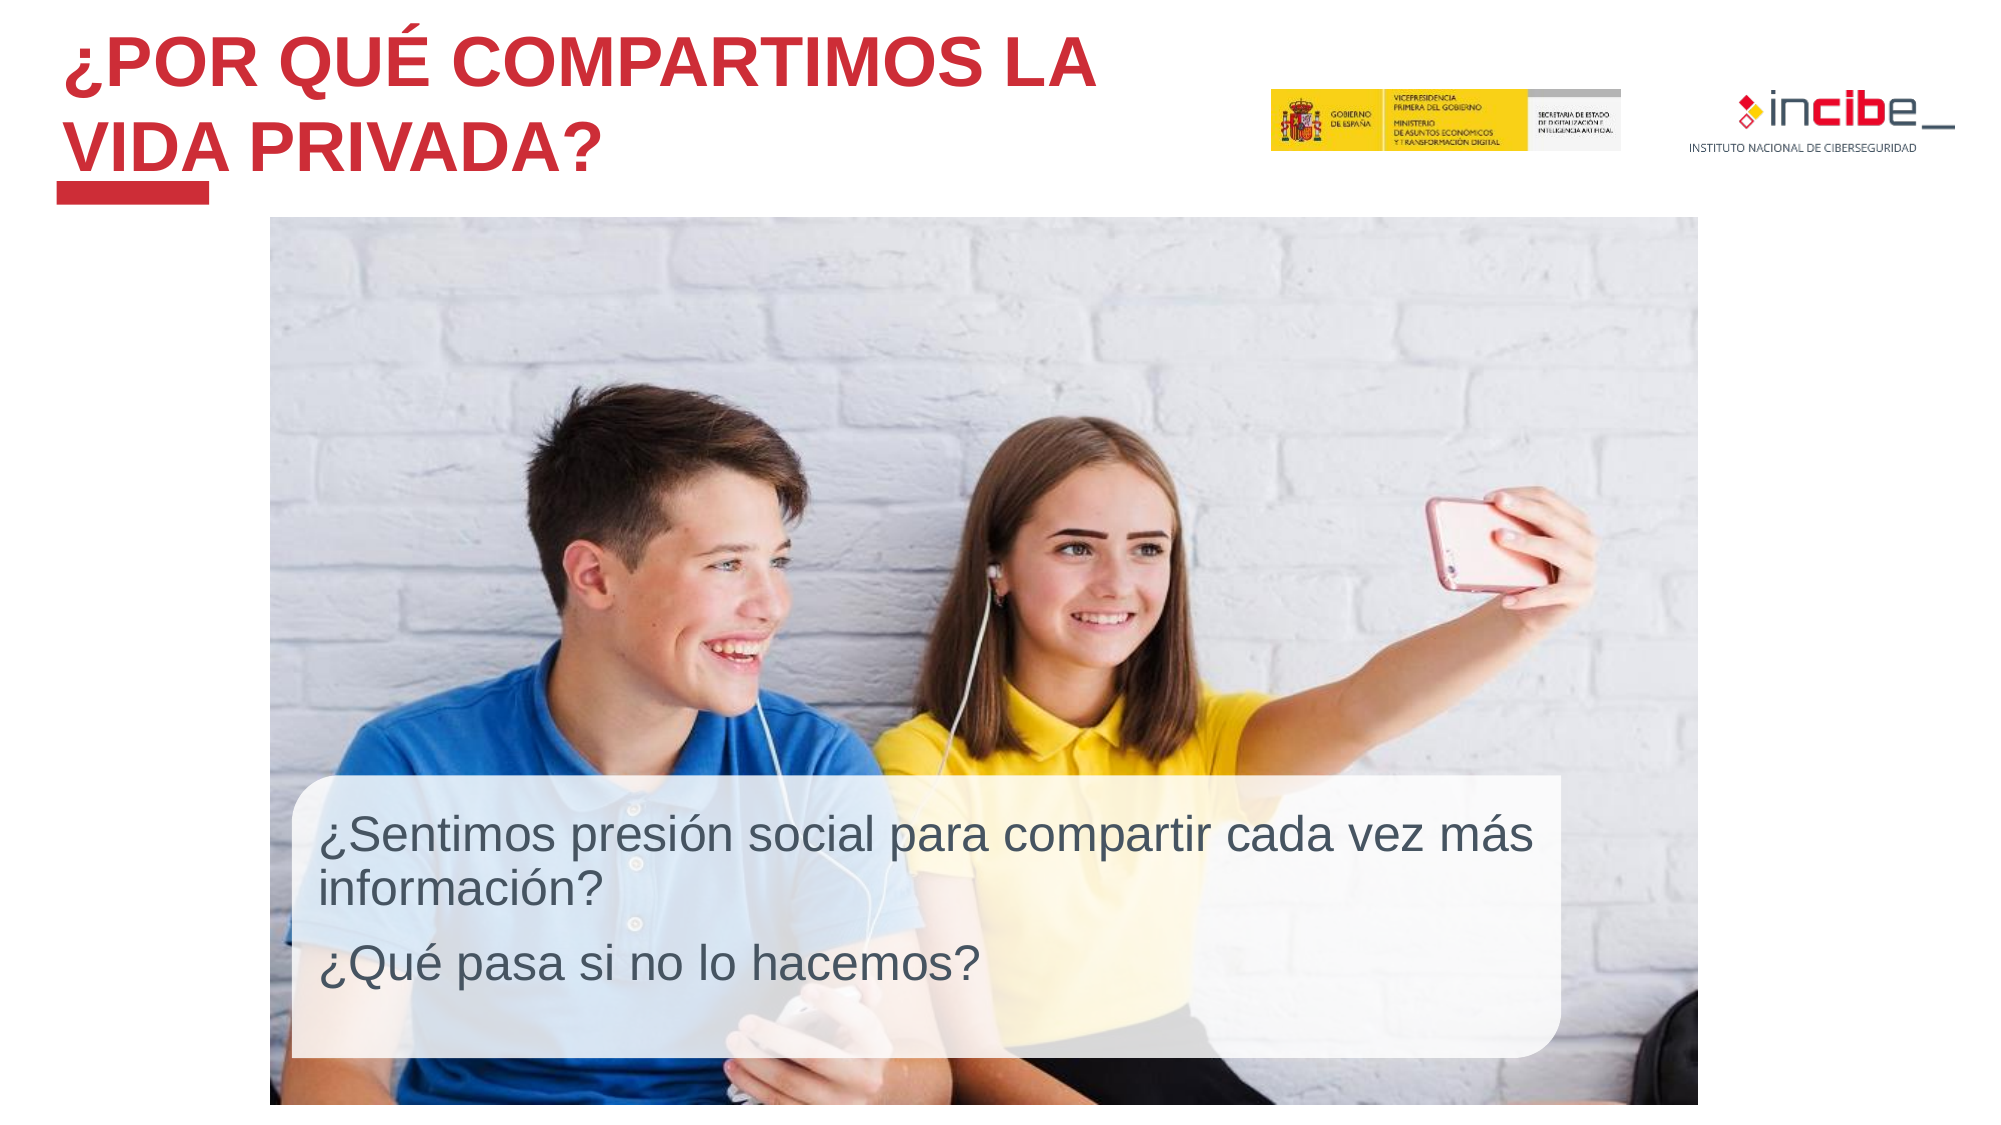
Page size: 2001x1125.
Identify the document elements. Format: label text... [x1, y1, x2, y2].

picture [1271, 89, 1621, 151]
picture [1690, 90, 1955, 152]
list ¿POR QUÉ COMPARTIMOS LA VIDA PRIVADA? [56, 15, 1176, 158]
picture [270, 217, 1698, 1105]
